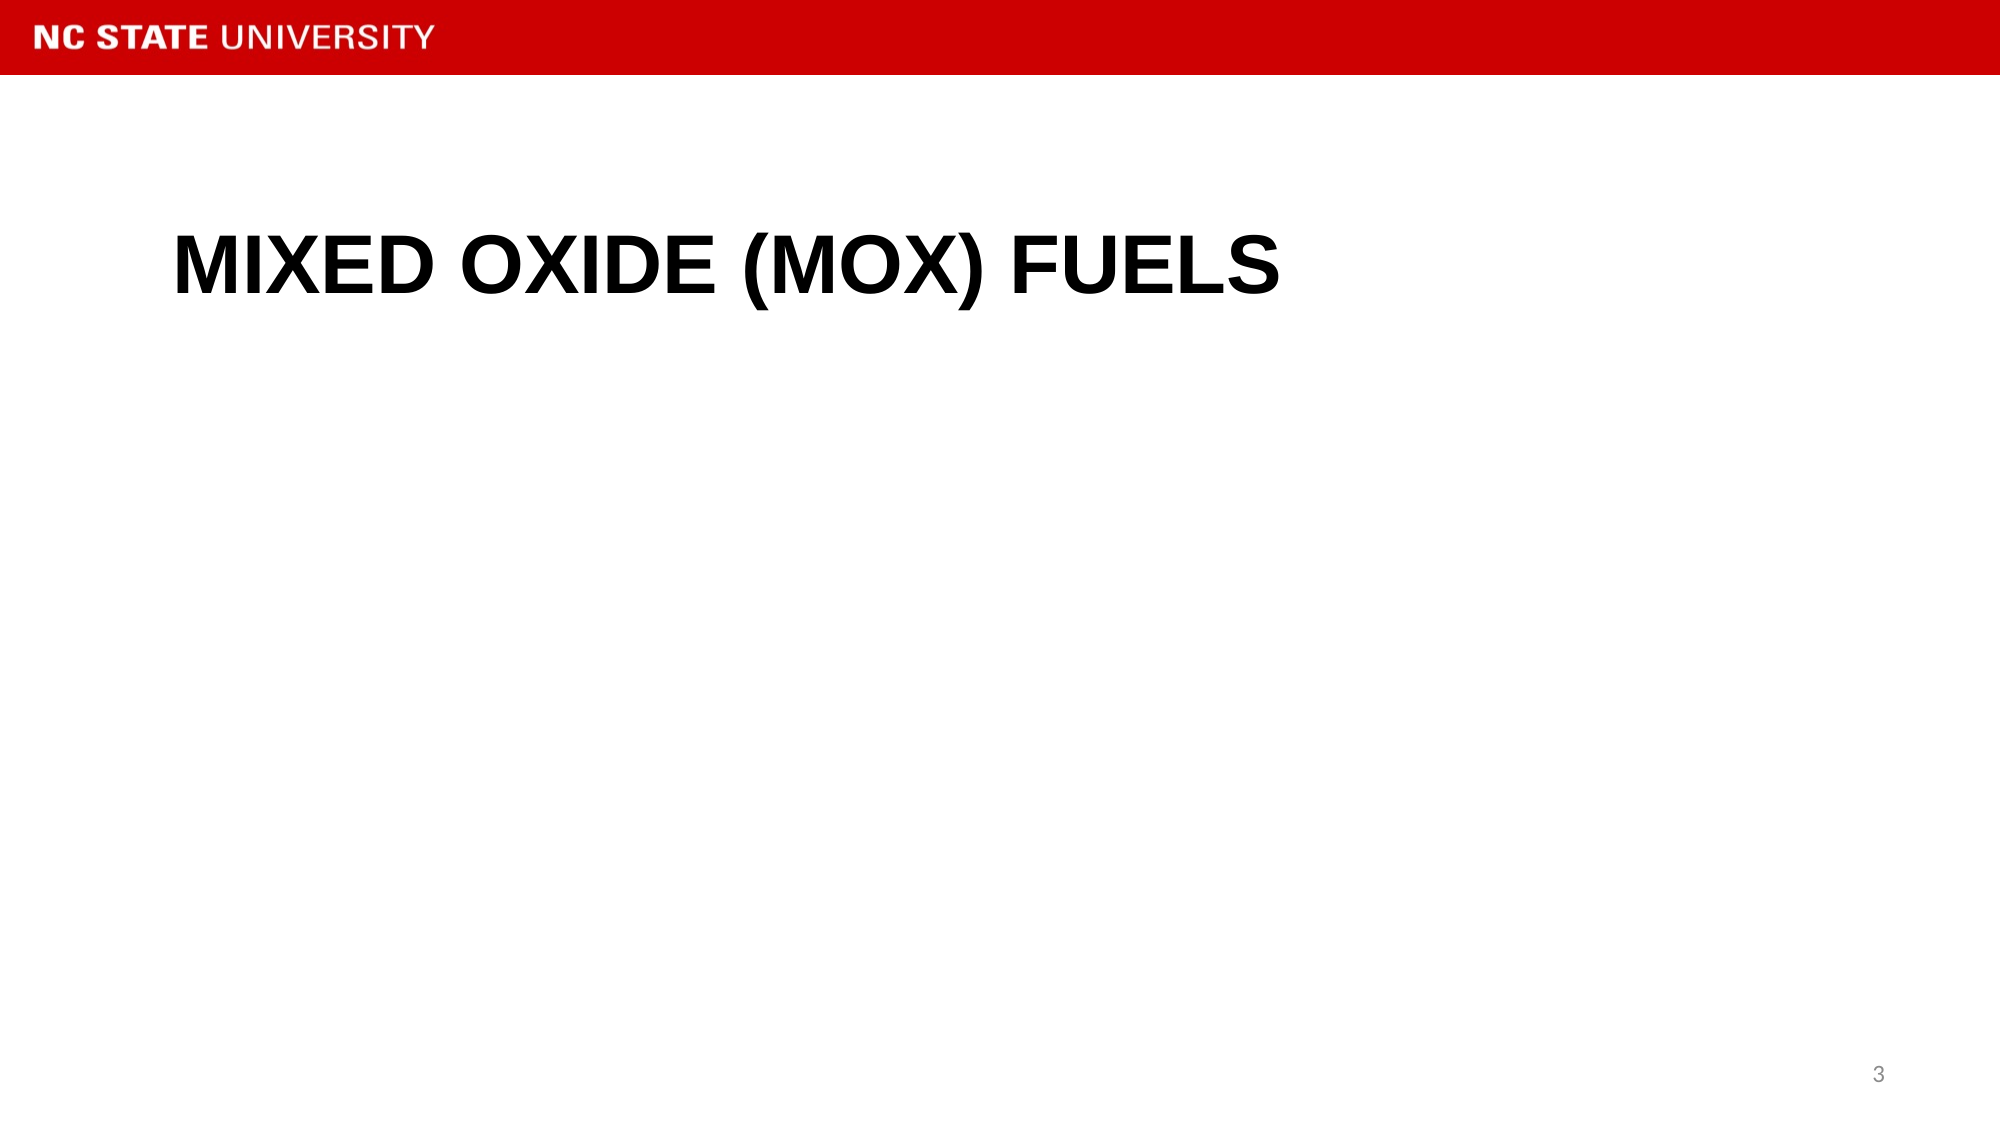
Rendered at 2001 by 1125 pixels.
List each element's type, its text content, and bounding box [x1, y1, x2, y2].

picture [0, 0, 2000, 75]
title Mixed oxide (MOX) fuels [157, 202, 1858, 426]
slide_number 3 [1433, 1042, 1900, 1103]
